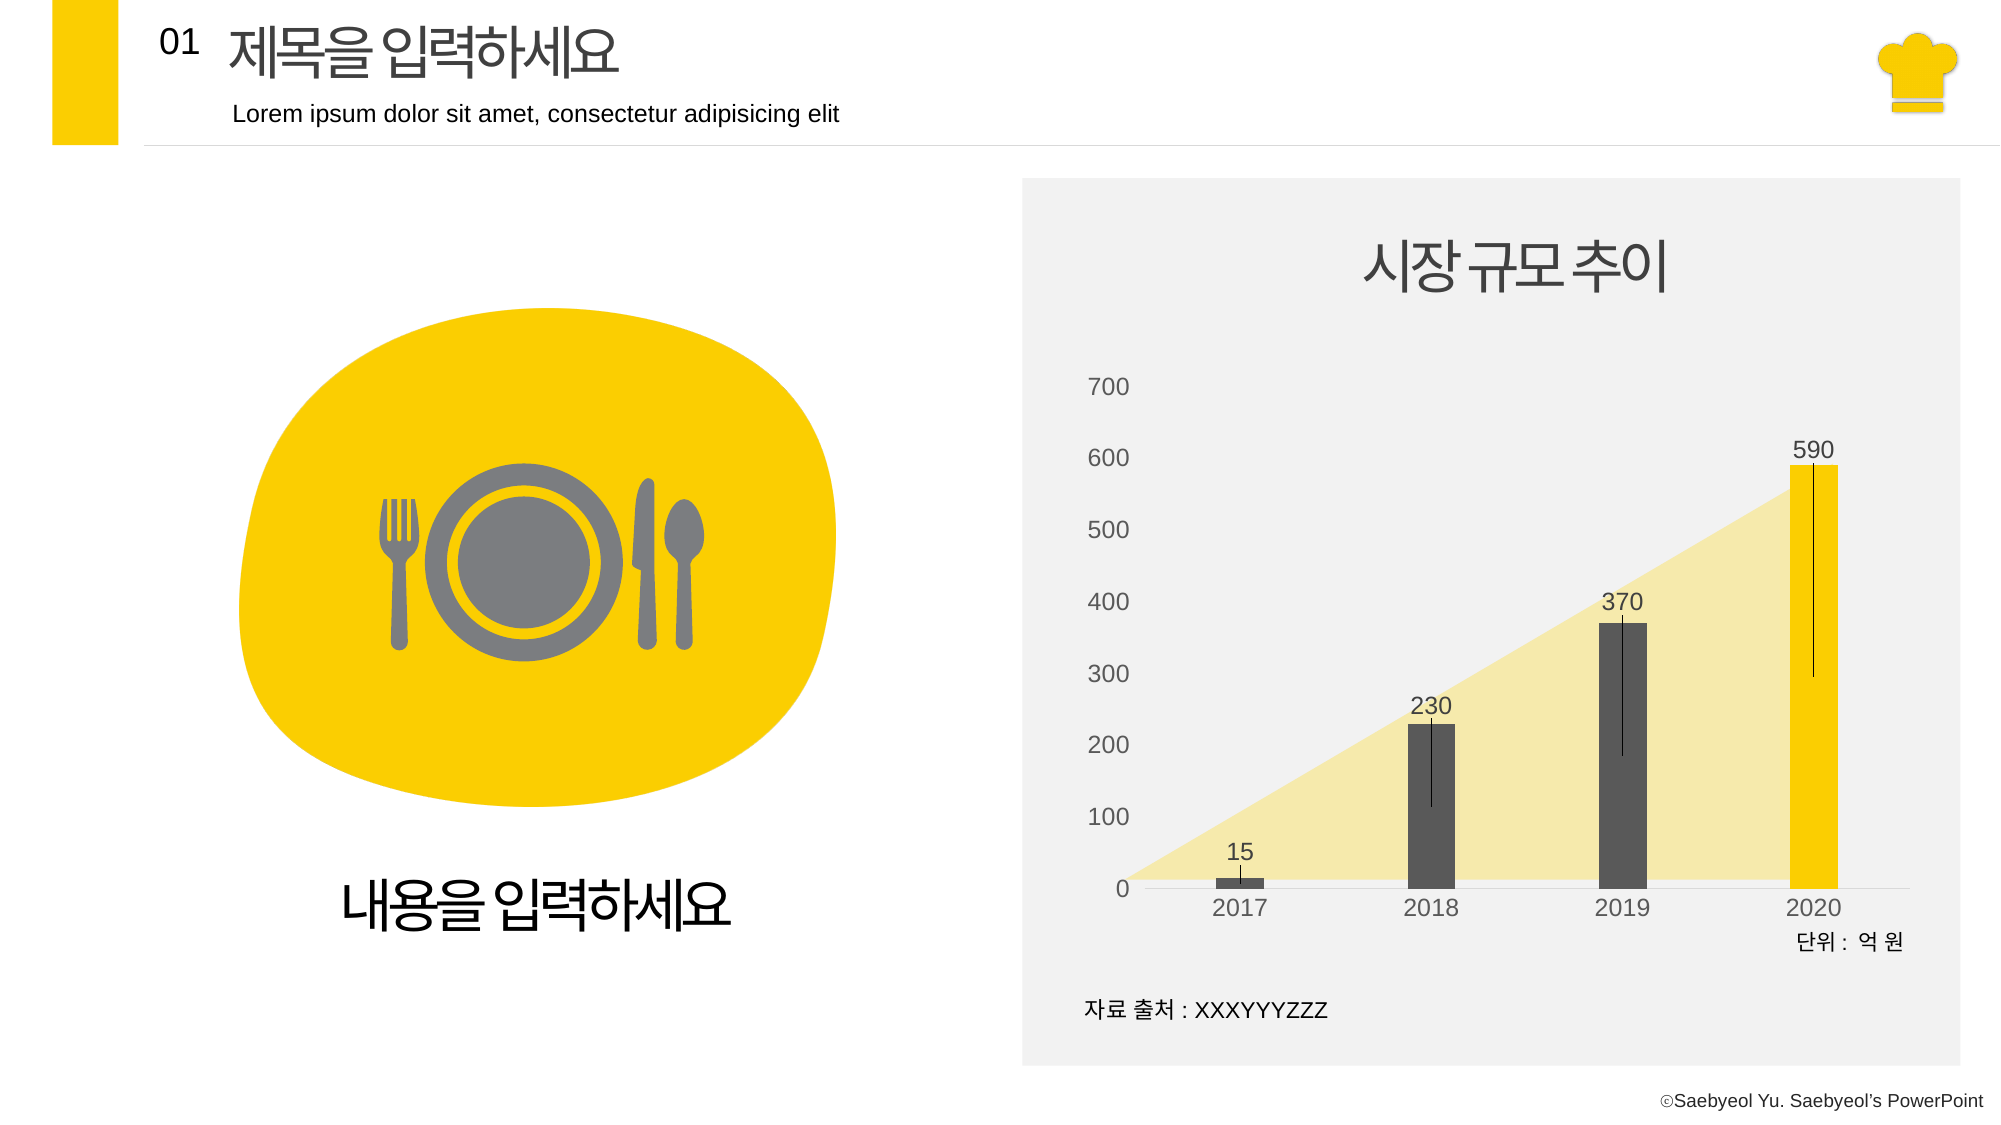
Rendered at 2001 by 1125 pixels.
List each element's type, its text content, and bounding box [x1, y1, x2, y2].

text_box [1021, 177, 1961, 1067]
text_box [51, 0, 119, 146]
text_box 01 [144, 9, 213, 70]
picture [1862, 17, 1973, 128]
picture [239, 308, 836, 807]
chart [1070, 361, 1927, 933]
text_box Lorem ipsum dolor sit amet, consectetur adipisicing elit [217, 89, 857, 135]
text_box 내용을 입력하세요 [325, 862, 749, 947]
text_box 시장 규모 추이 [1346, 222, 1687, 308]
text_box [379, 463, 705, 662]
text_box 단위: 억 원 [1781, 933, 1920, 962]
text_box 자료 출처: XXXYYYZZZ [1069, 987, 1343, 1031]
text_box 제목을 입력하세요 [213, 8, 637, 94]
